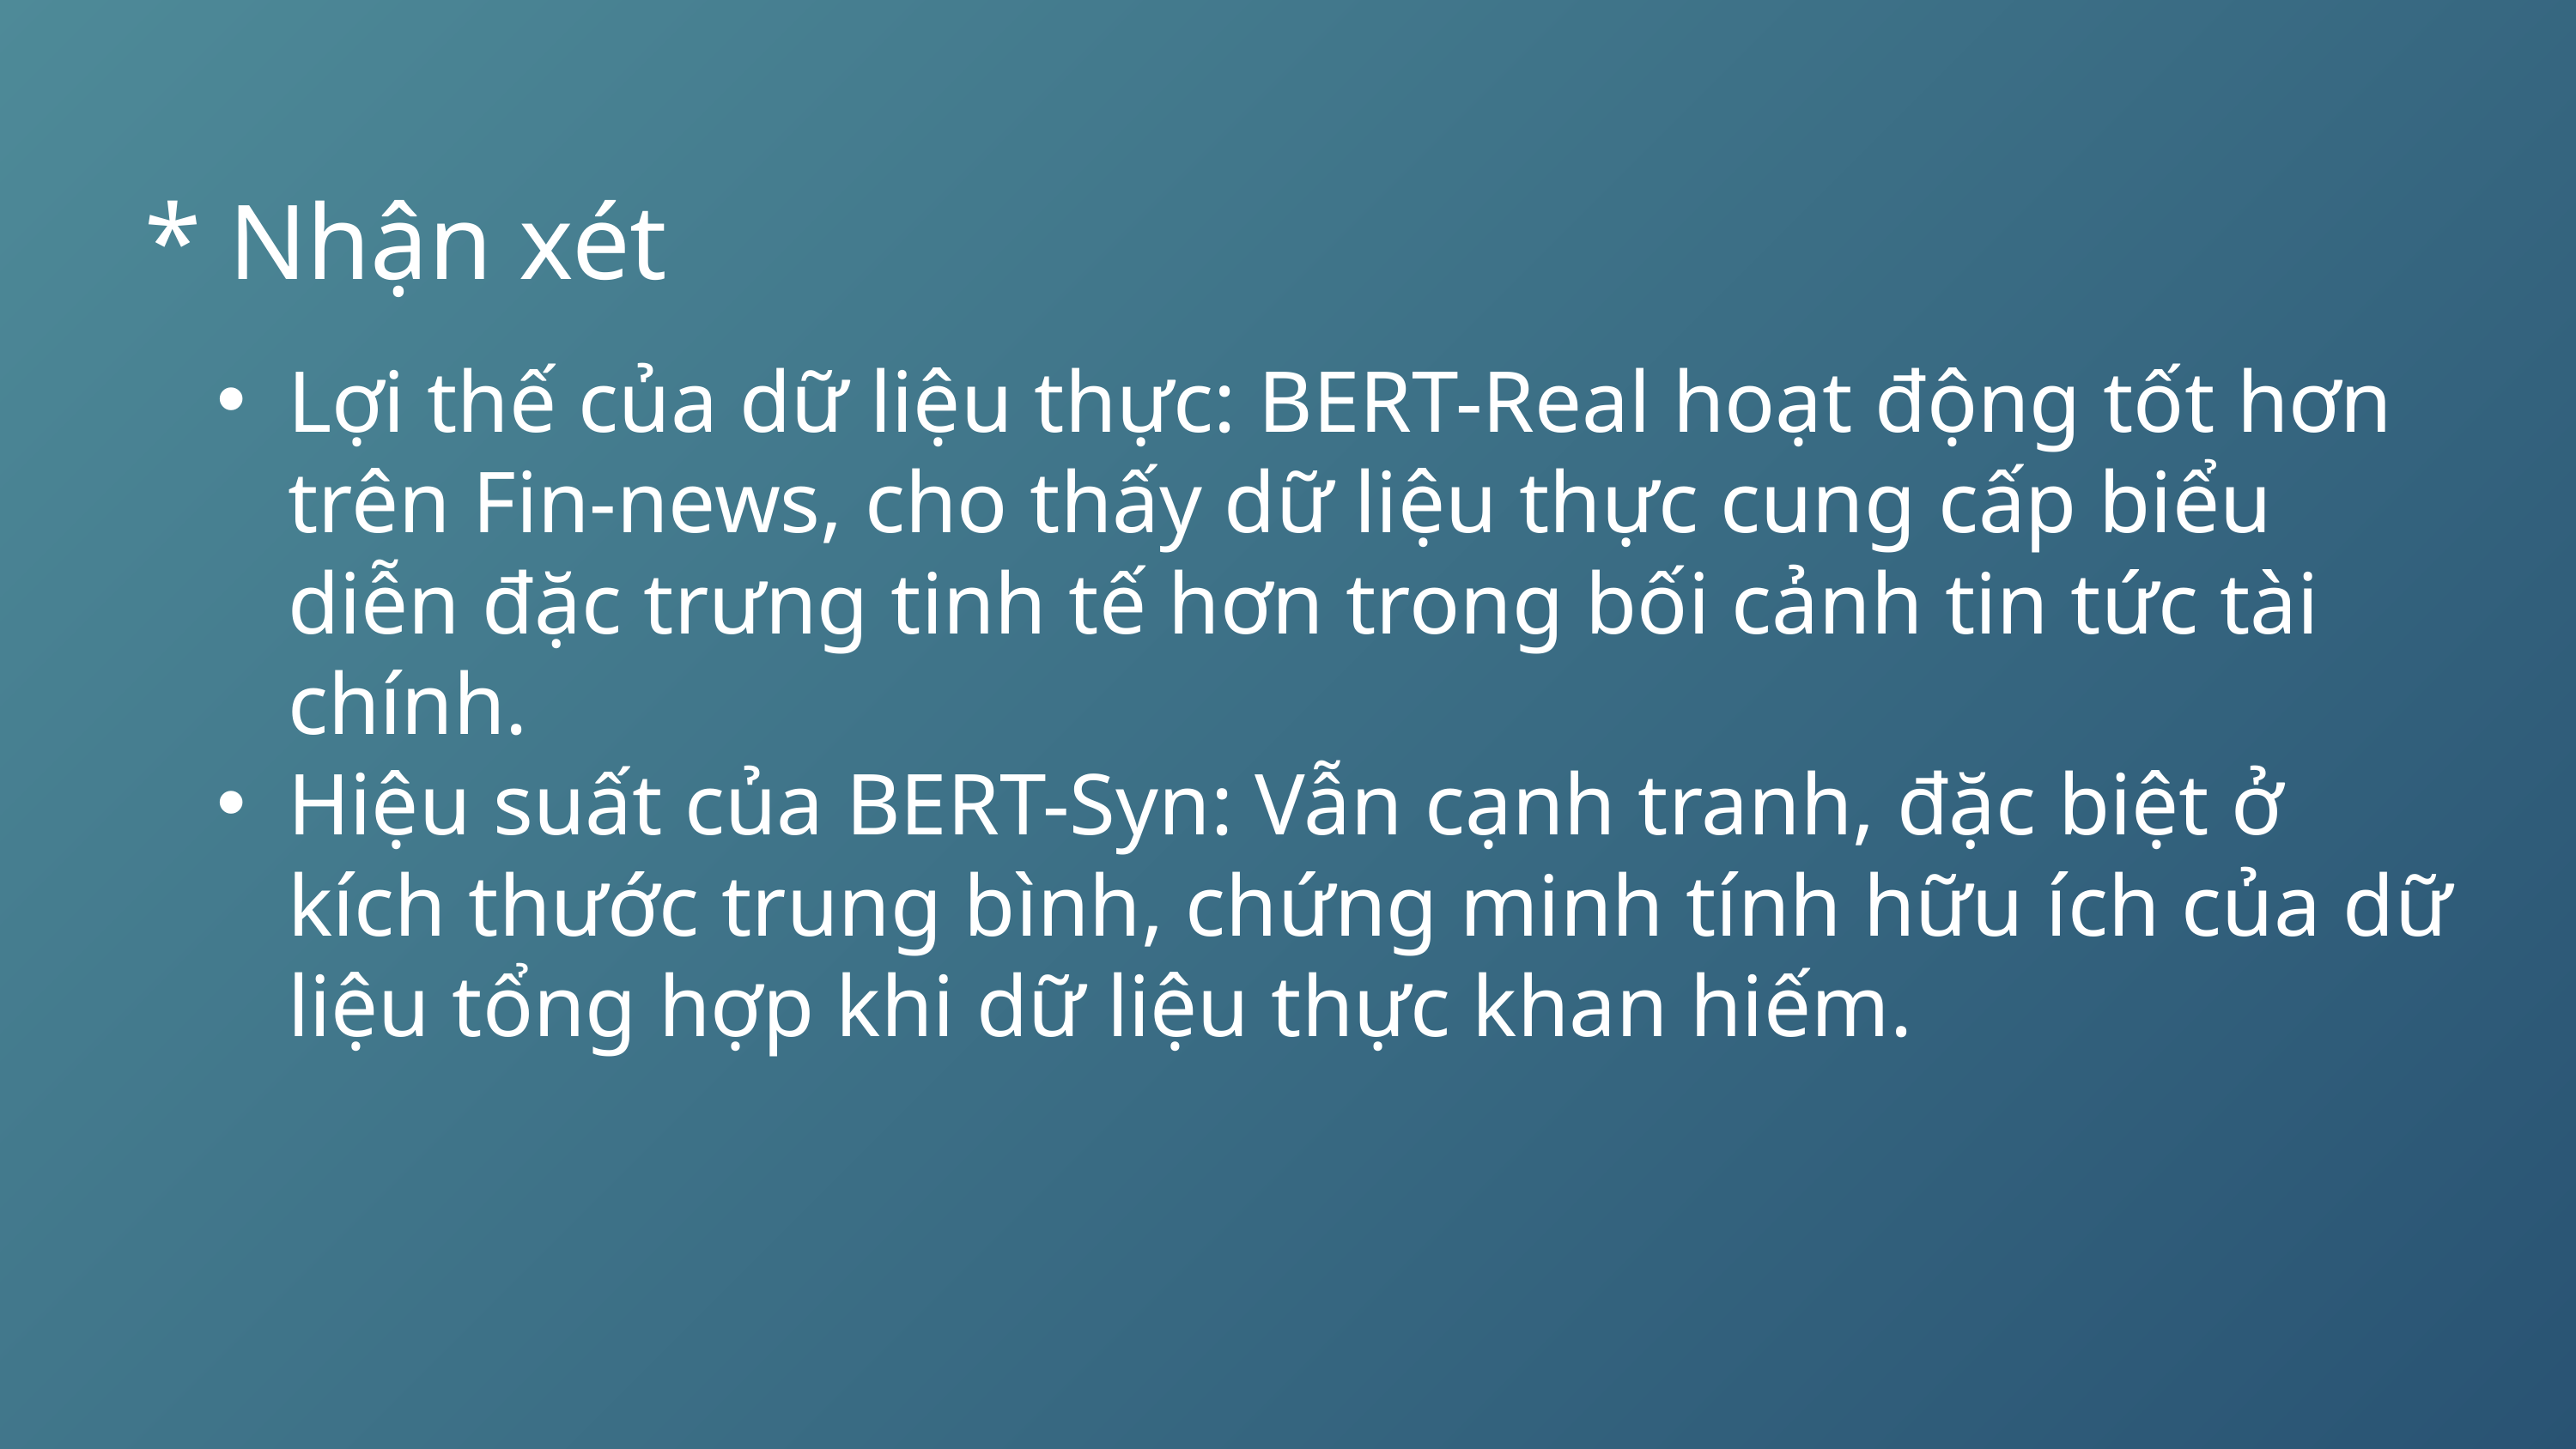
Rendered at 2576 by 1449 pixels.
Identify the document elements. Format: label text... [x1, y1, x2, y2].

text_box Lợi thế của dữ liệu thực: BERT-Real hoạt động tốt hơn trên Fin-news, cho thấy dữ liệu thực cung cấp biểu diễn đặc trưng tinh tế hơn trong bối cảnh tin tức tài chính. Hiệu suất của BERT-Syn: Vẫn cạnh tranh, đặc biệt ở kích thước trung bình, chứng minh tính hữu ích của dữ liệu tổng hợp khi dữ liệu thực khan hiếm. [144, 348, 2454, 1054]
text_box * Nhận xét [144, 137, 1087, 300]
